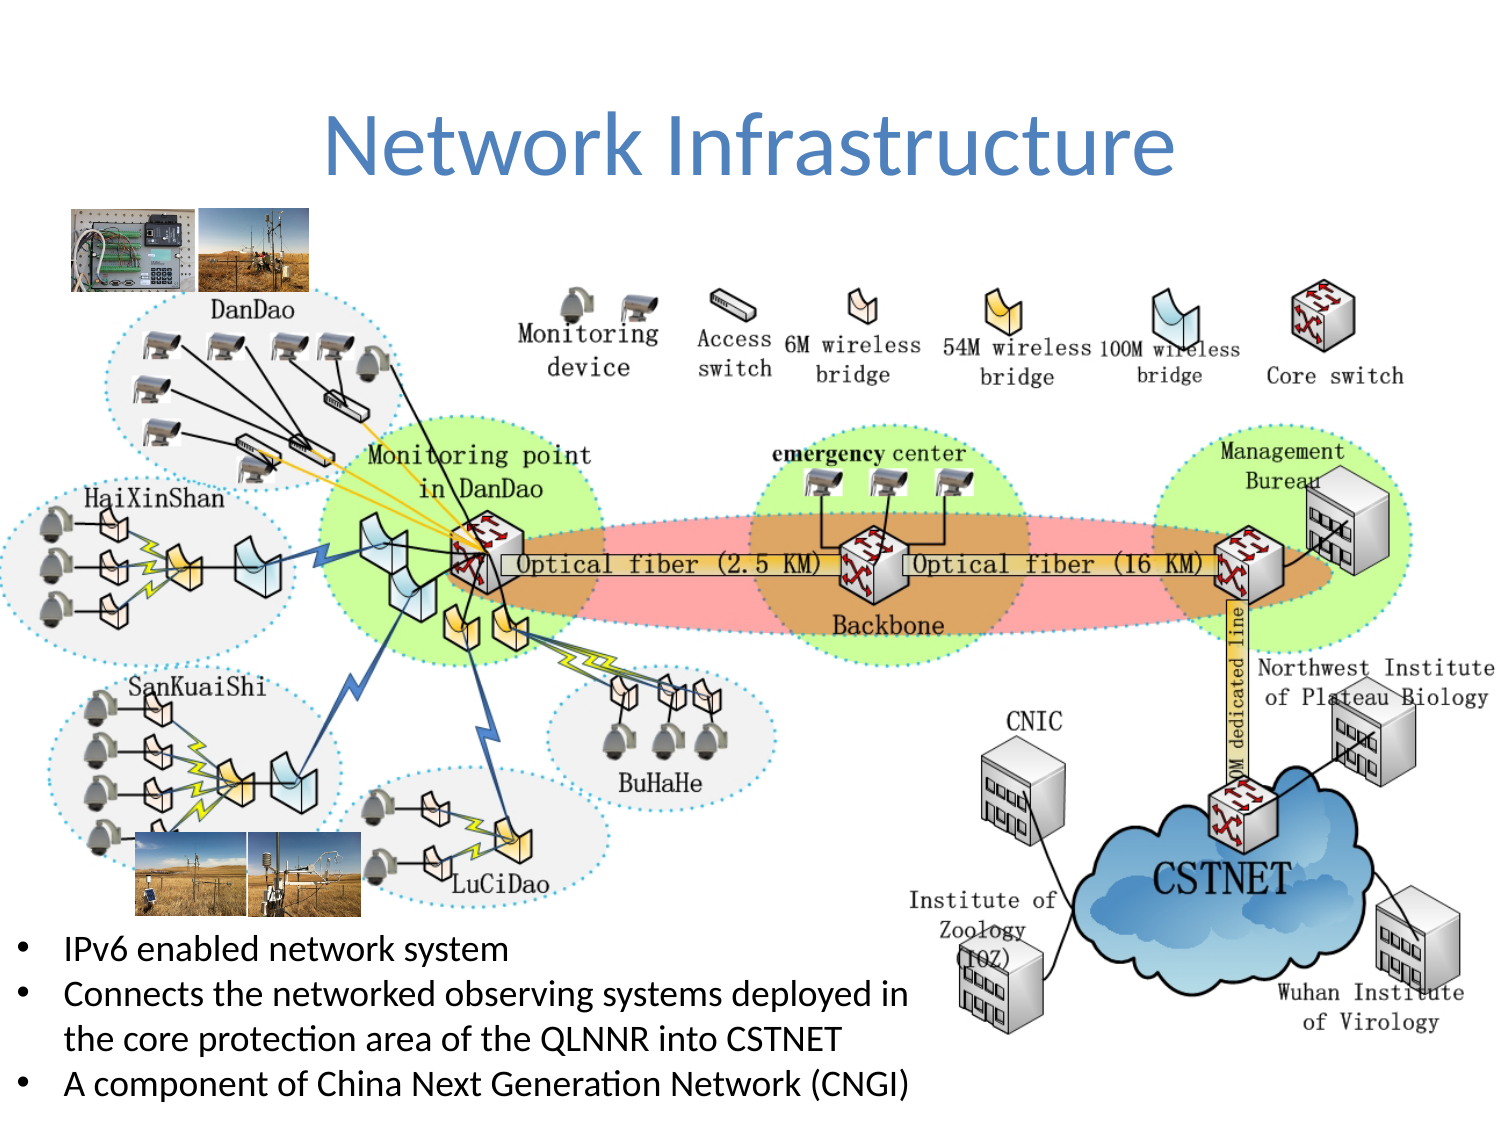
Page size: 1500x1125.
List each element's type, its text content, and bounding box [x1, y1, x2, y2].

title Network Infrastructure [75, 45, 1425, 233]
picture [0, 208, 1500, 1036]
text_box IPv6 enabled network system Connects the networked observing systems deployed in the core protection area of the QLNNR into CSTNET A component of China Next Generation Network (CNGI) [1, 1043, 975, 1112]
